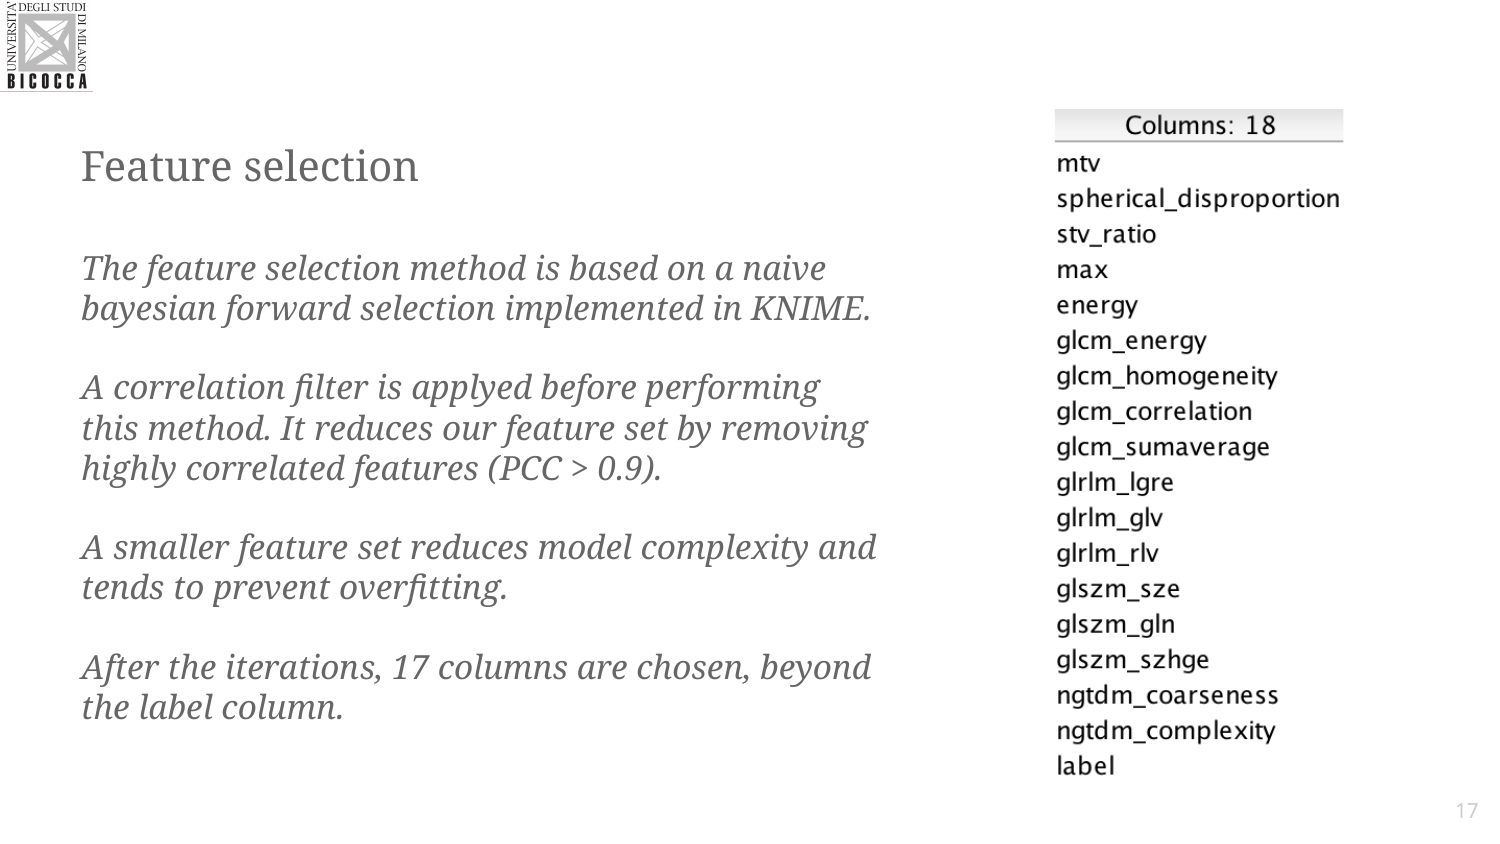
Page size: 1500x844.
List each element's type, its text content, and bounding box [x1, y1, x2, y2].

picture [0, 0, 93, 92]
text_box Feature selection [66, 132, 841, 197]
slide_number 17 [1403, 779, 1494, 844]
picture [1054, 108, 1344, 785]
text_box The feature selection method is based on a naive bayesian forward selection implemented in KNIME. A correlation filter is applyed before performing this method. It reduces our feature set by removing highly correlated features (PCC > 0.9). A smaller feature set reduces model complexity and tends to prevent overfitting. After the iterations, 17 columns are chosen, beyond the label column. [66, 239, 896, 814]
